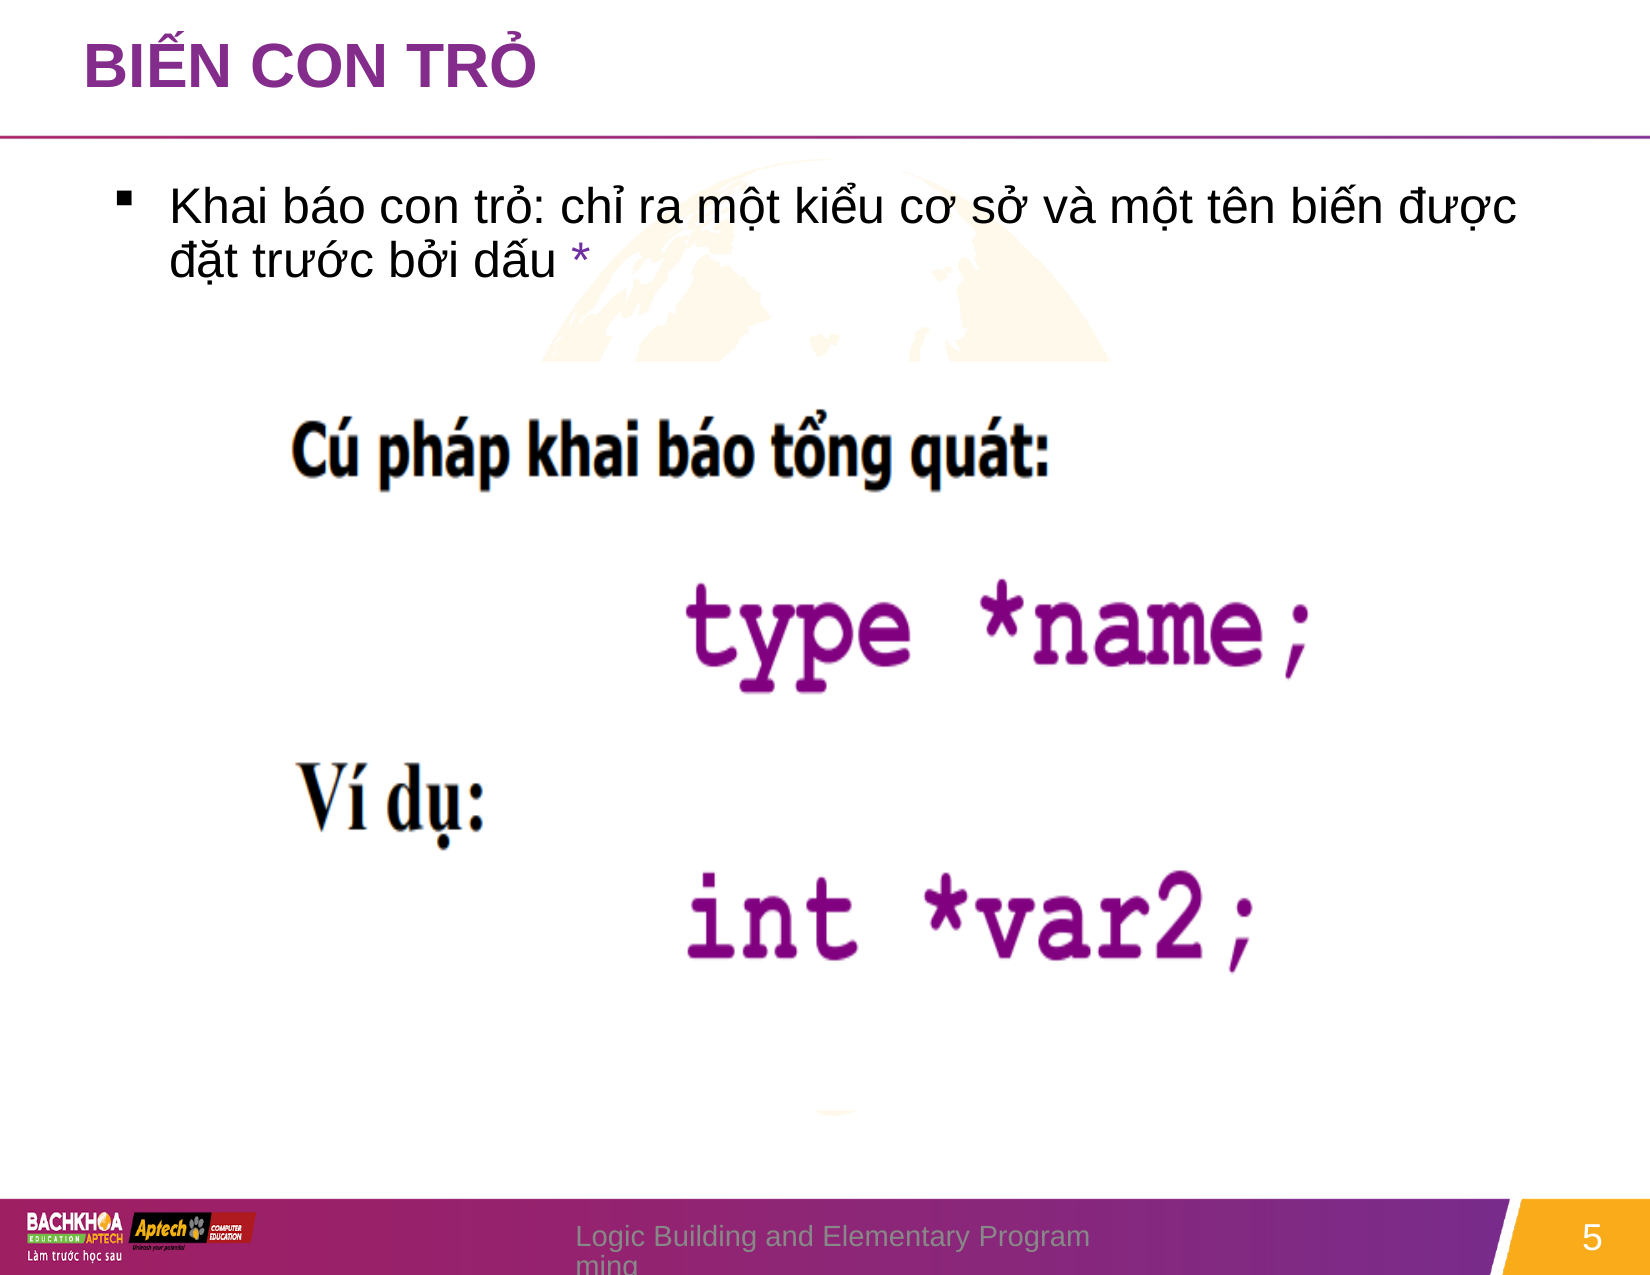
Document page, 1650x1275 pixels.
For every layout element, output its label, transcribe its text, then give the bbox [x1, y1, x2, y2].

footer Logic Building and Elementary Programming [560, 1201, 1118, 1270]
title BIẾN CON TRỎ [68, 0, 1609, 135]
slide_number 5 [1534, 1201, 1650, 1270]
list Khai báo con trỏ: chỉ ra một kiểu cơ sở và một tên biến được đặt trước bởi dấu * [68, 165, 1609, 1149]
picture [0, 0, 1650, 1275]
